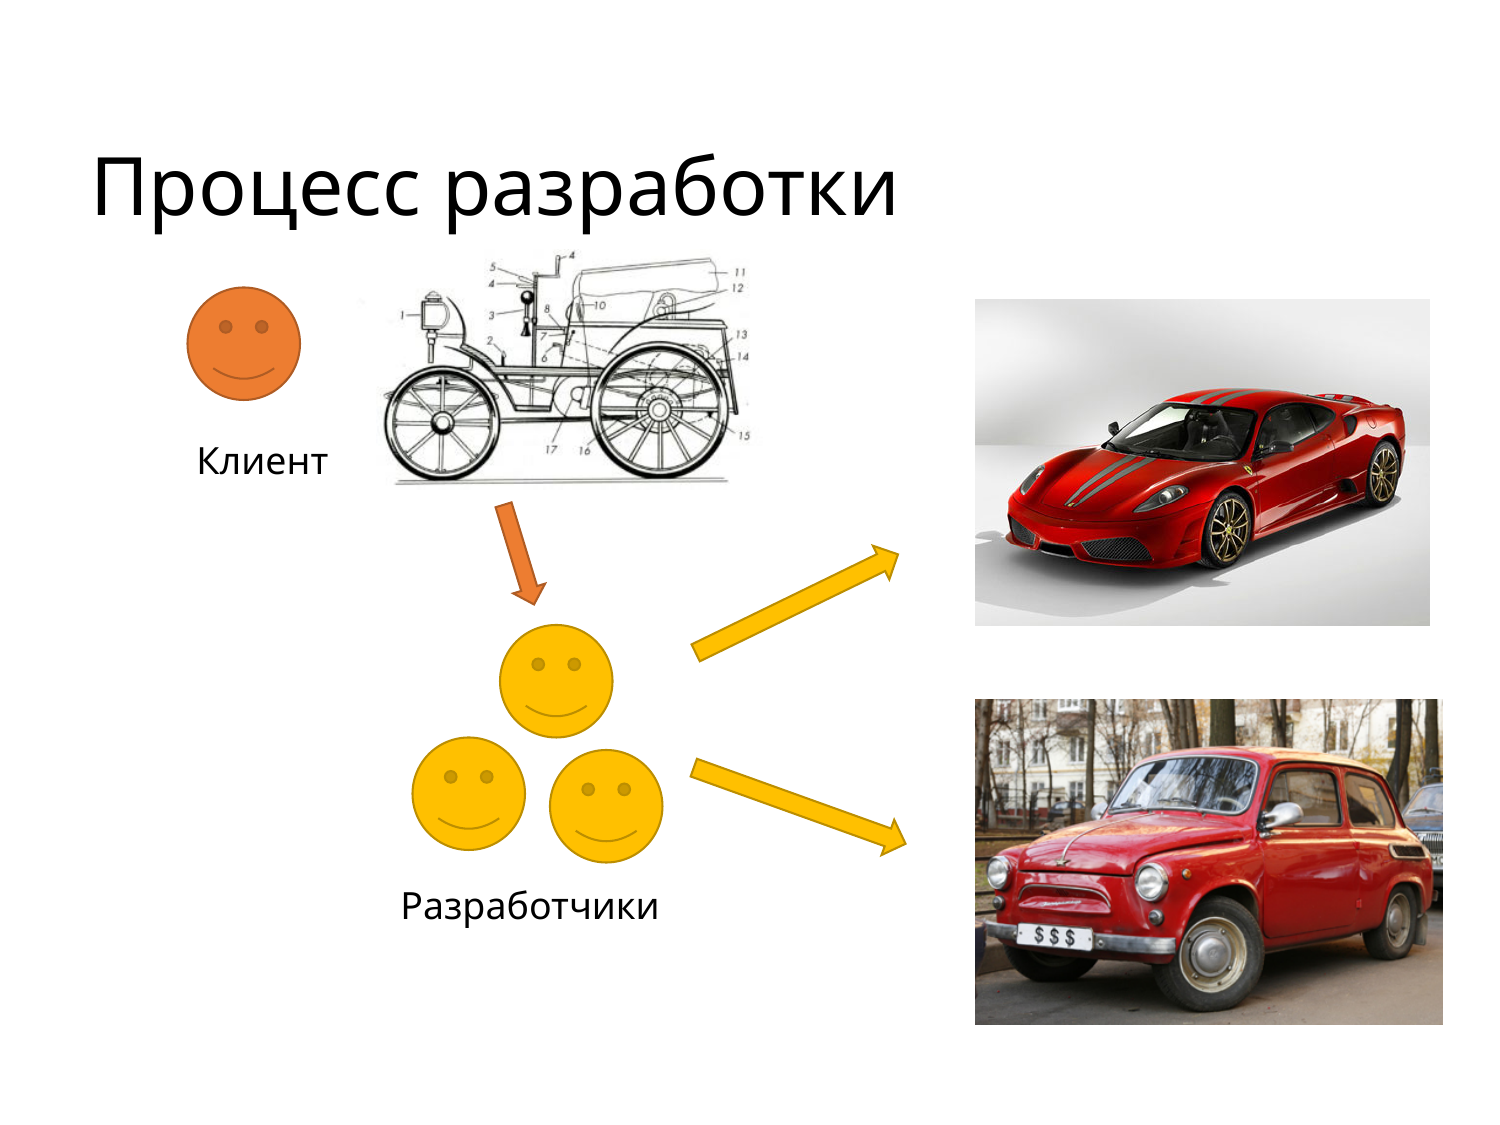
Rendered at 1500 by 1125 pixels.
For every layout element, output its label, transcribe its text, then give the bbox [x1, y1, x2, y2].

text_box [548, 748, 664, 864]
text_box [689, 757, 907, 858]
title Процесс разработки [75, 137, 1425, 241]
text_box Разработчики [385, 874, 675, 935]
text_box [498, 623, 614, 739]
picture [337, 249, 763, 491]
text_box [494, 501, 548, 606]
text_box [186, 286, 302, 402]
picture [974, 299, 1430, 626]
picture [974, 699, 1443, 1025]
text_box [690, 543, 900, 663]
text_box Клиент [181, 429, 337, 490]
text_box [411, 736, 527, 852]
